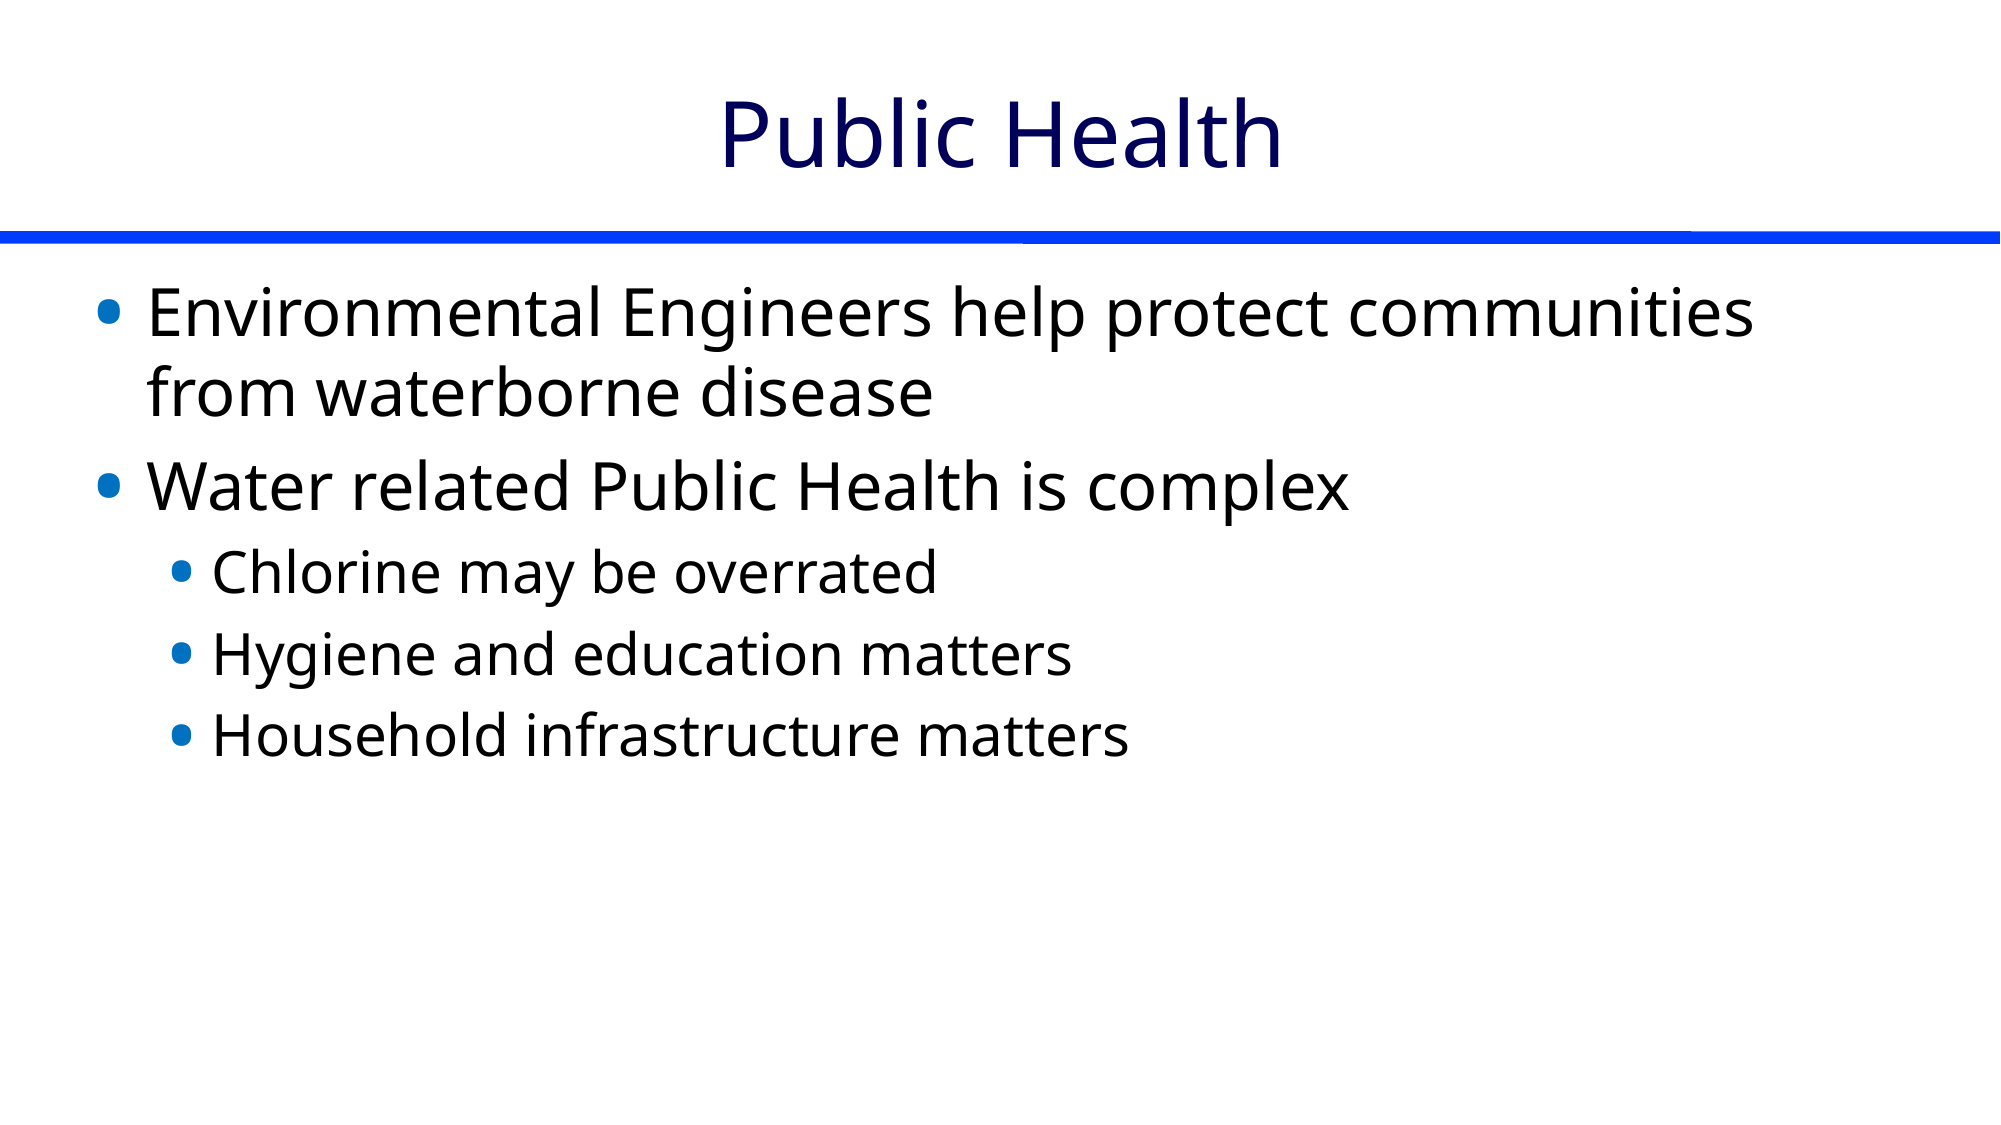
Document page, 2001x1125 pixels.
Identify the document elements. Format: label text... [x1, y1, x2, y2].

list Environmental Engineers help protect communities from waterborne disease Water related Public Health is complex Chlorine may be overrated Hygiene and education matters Household infrastructure matters [74, 262, 1930, 1006]
title Public Health [75, 37, 1930, 225]
